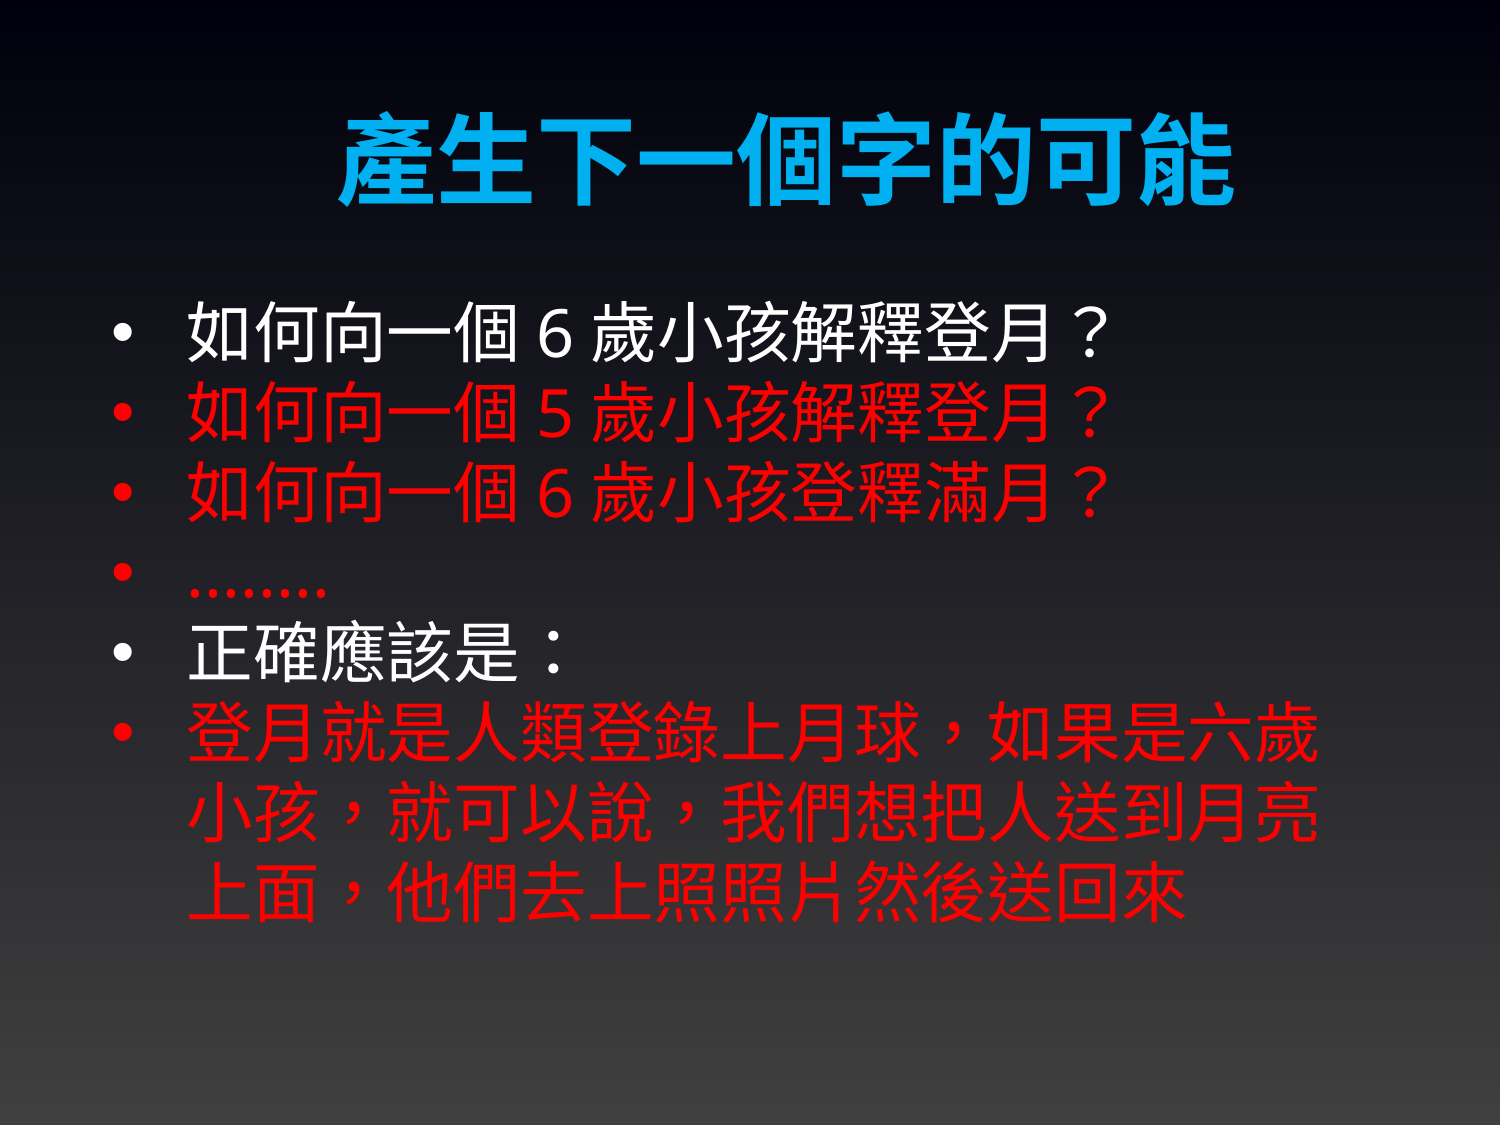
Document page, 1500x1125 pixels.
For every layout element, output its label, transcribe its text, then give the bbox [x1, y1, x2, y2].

text_box 如何向一個6歲小孩解釋登月？ 如何向一個5歲小孩解釋登月？ 如何向一個6歲小孩登釋滿月？ ........ 正確應該是： 登月就是人類登錄上月球，如果是六歲小孩，就可以說，我們想把人送到月亮上面，他們去上照照片然後送回來 [96, 283, 1397, 939]
text_box 產生下一個字的可能 [321, 69, 1297, 233]
